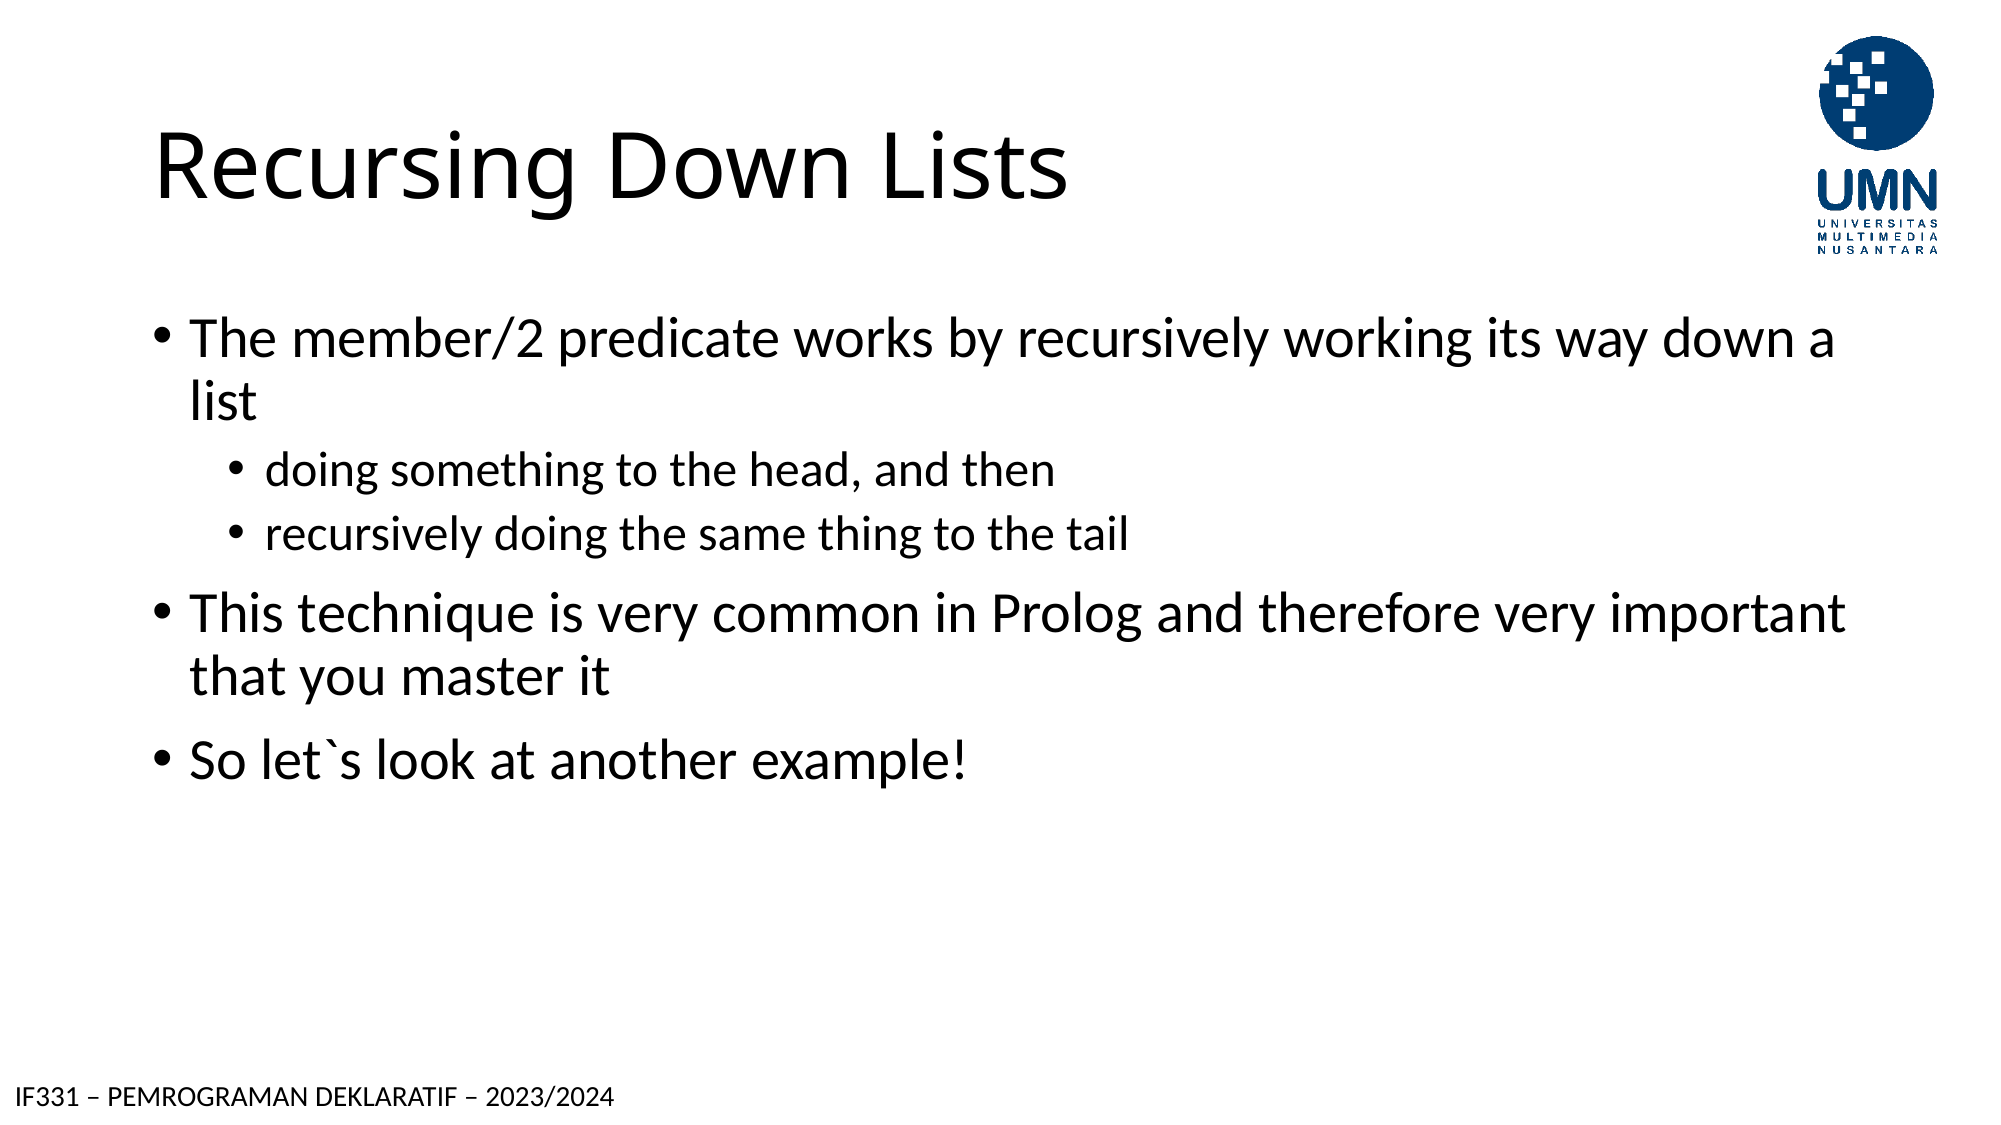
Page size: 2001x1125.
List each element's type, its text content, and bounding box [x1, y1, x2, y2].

title Recursing Down Lists [137, 59, 1863, 278]
list The member/2 predicate works by recursively working its way down a list doing something to the head, and then recursively doing the same thing to the tail This technique is very common in Prolog and therefore very important that you master it So let`s look at another example! [137, 299, 1863, 1014]
text_box IF331 – PEMROGRAMAN DEKLARATIF – 2023/2024 [0, 1069, 2000, 1120]
picture [1818, 36, 1937, 254]
